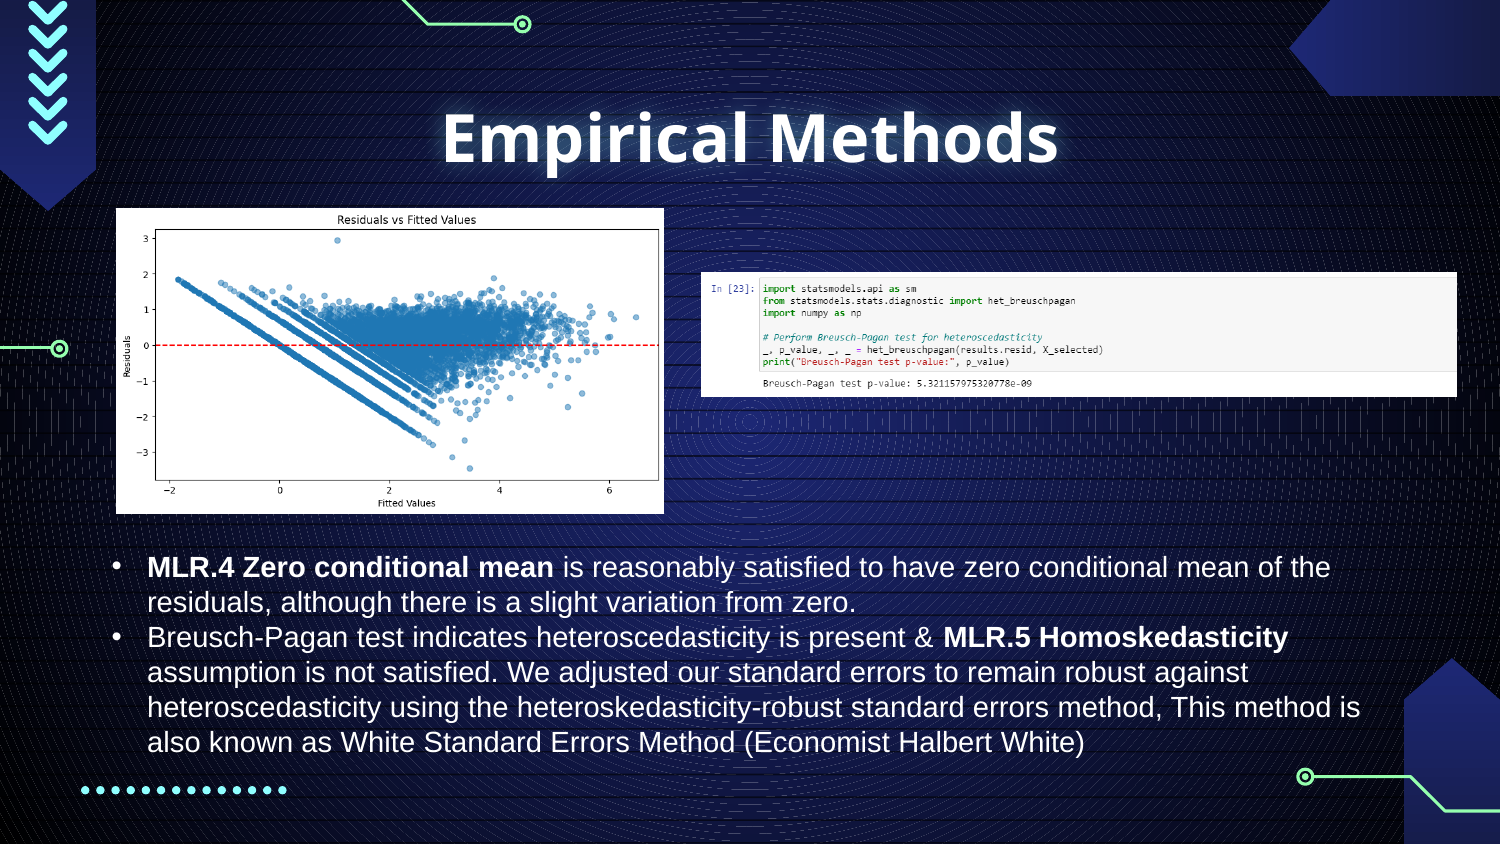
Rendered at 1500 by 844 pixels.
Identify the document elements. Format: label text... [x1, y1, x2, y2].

picture [701, 271, 1457, 397]
title Empirical Methods [116, 88, 1383, 183]
text_box MLR.4 Zero conditional mean is reasonably satisfied to have zero conditional mean of the residuals, although there is a slight variation from zero. Breusch-Pagan test indicates heteroscedasticity is present & MLR.5 Homoskedasticity assumption is not satisfied. We adjusted our standard errors to remain robust against heteroscedasticity using the heteroskedasticity-robust standard errors method, This method is also known as White Standard Errors Method (Economist Halbert White) [96, 540, 1383, 768]
picture [116, 208, 665, 515]
